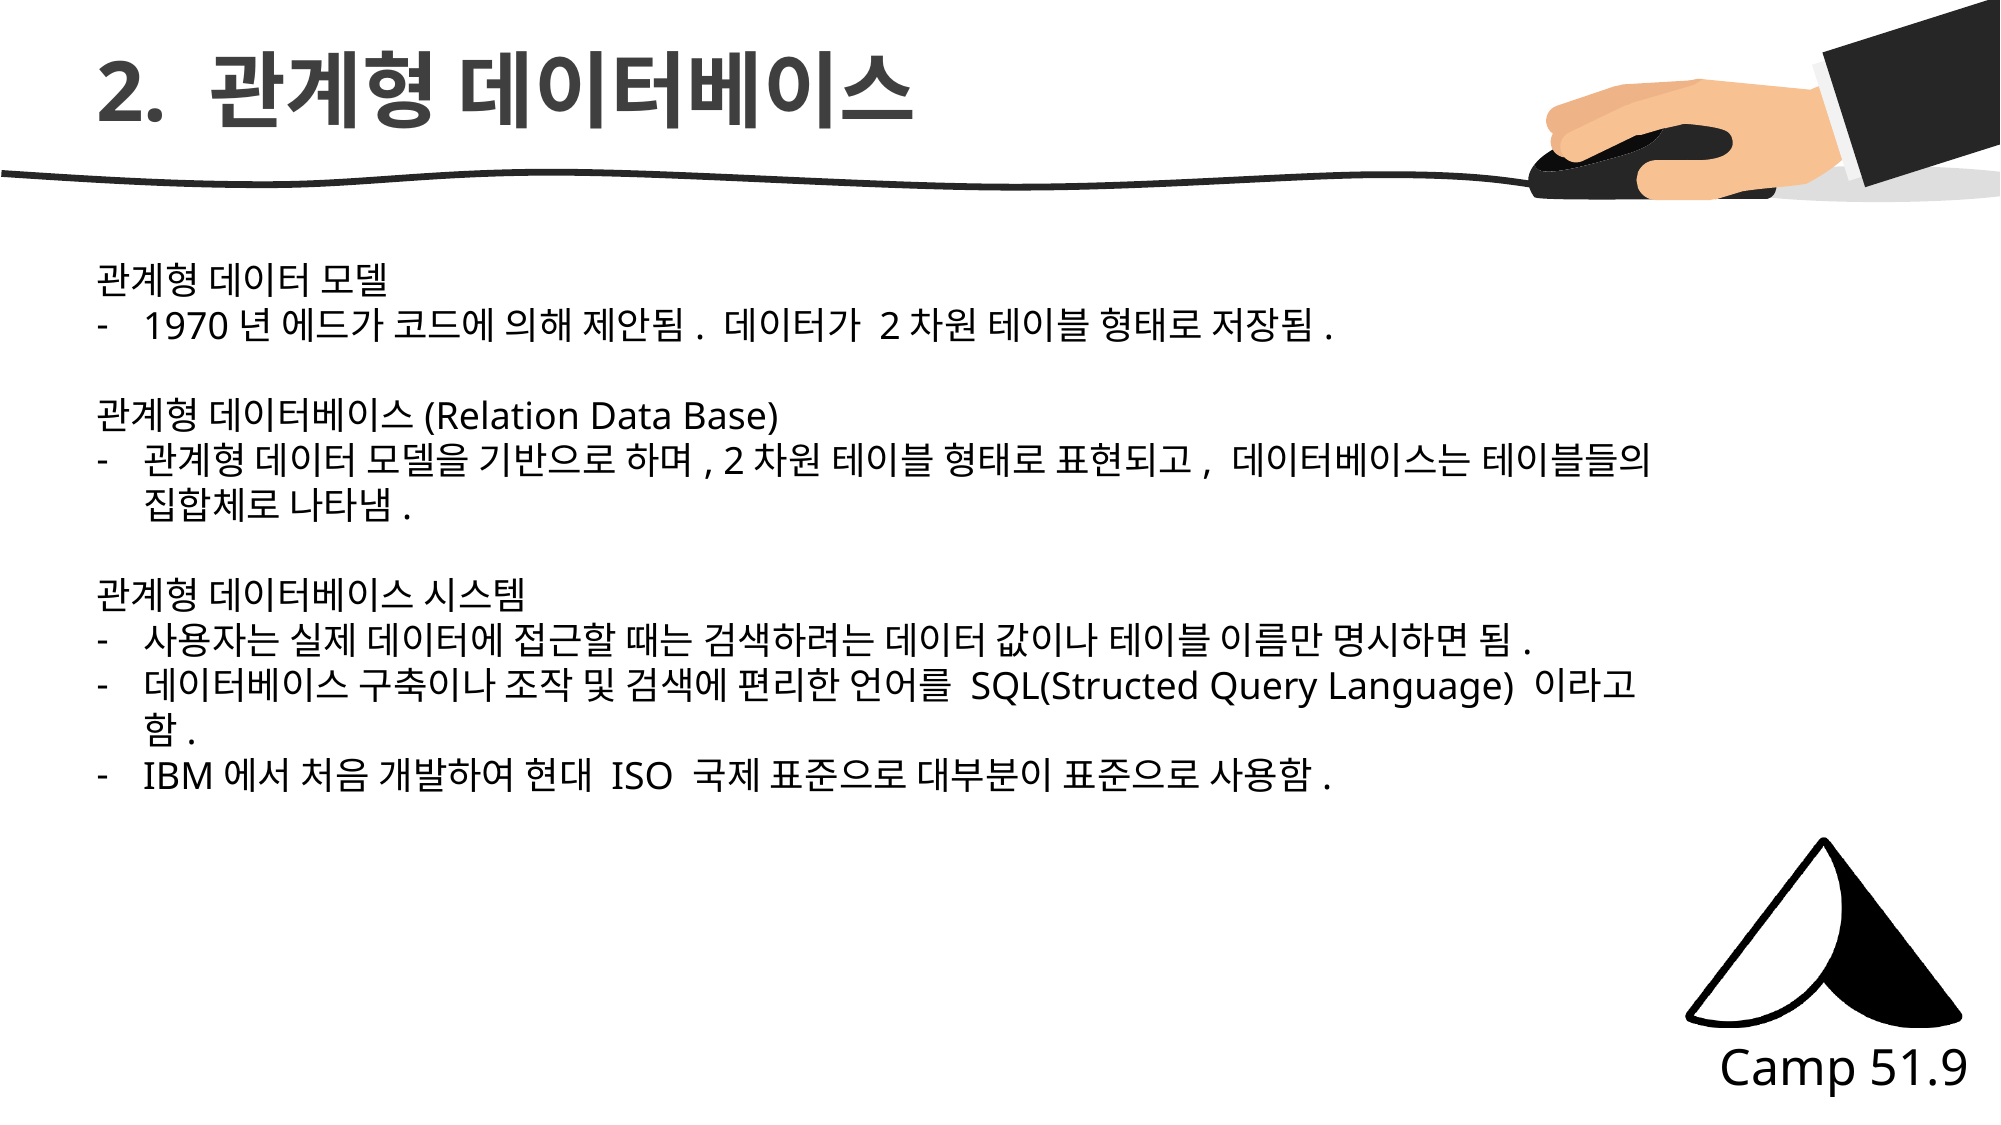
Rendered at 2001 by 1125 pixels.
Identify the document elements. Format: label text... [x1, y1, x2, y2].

picture [1682, 835, 1963, 1029]
text_box [1560, 79, 1806, 201]
text_box [1, 172, 1535, 188]
text_box [1534, 130, 1662, 171]
text_box [1550, 78, 1703, 158]
text_box 관계형 데이터 모델 1970년 에드가 코드에 의해 제안됨. 데이터가 2차원 테이블 형태로 저장됨. 관계형 데이터베이스(Relation Data Base) 관계형 데이터 모델을 기반으로 하며, 2차원 테이블 형태로 표현되고, 데이터베이스는 테이블들의 집합체로 나타냄. 관계형 데이터베이스 시스템 사용자는 실제 데이터에 접근할 때는 검색하려는 데이터 값이나 테이블 이름만 명시하면 됨. 데이터베이스 구축이나 조작 및 검색에 편리한 언어를 SQL(Structed Query Language) 이라고 함. IBM에서 처음 개발하여 현대 ISO 국제 표준으로 대부분이 표준으로 사용함. [81, 249, 1705, 805]
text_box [1811, 0, 2000, 188]
text_box [1721, 188, 1777, 199]
text_box 2. 관계형 데이터베이스 [81, 30, 1422, 147]
text_box [1772, 184, 2000, 203]
text_box Camp 51.9 [1705, 1027, 2000, 1103]
text_box [1546, 80, 1687, 133]
text_box [1528, 124, 1732, 200]
